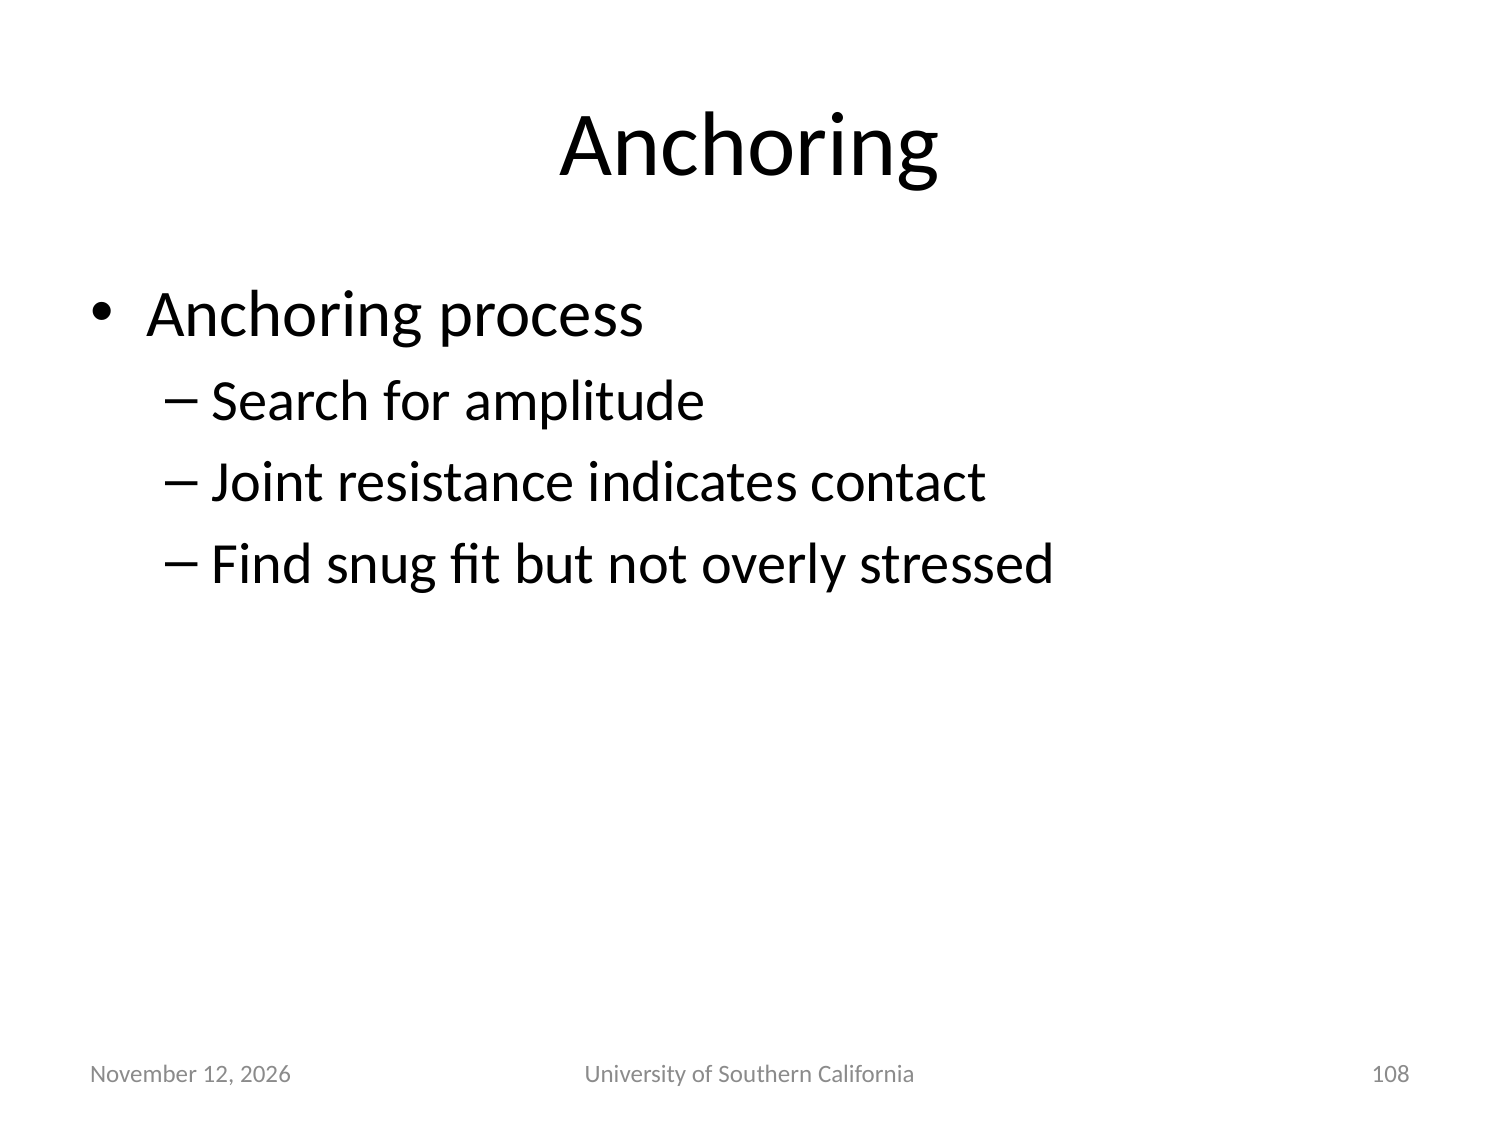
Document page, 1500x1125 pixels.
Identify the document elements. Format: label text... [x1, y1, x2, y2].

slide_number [75, 1042, 425, 1103]
list Anchoring process Search for amplitude Joint resistance indicates contact Find snug fit but not overly stressed [75, 262, 1425, 1005]
footer University of Southern California [512, 1042, 988, 1103]
slide_number 108 [1074, 1042, 1425, 1103]
title Anchoring [75, 45, 1425, 233]
